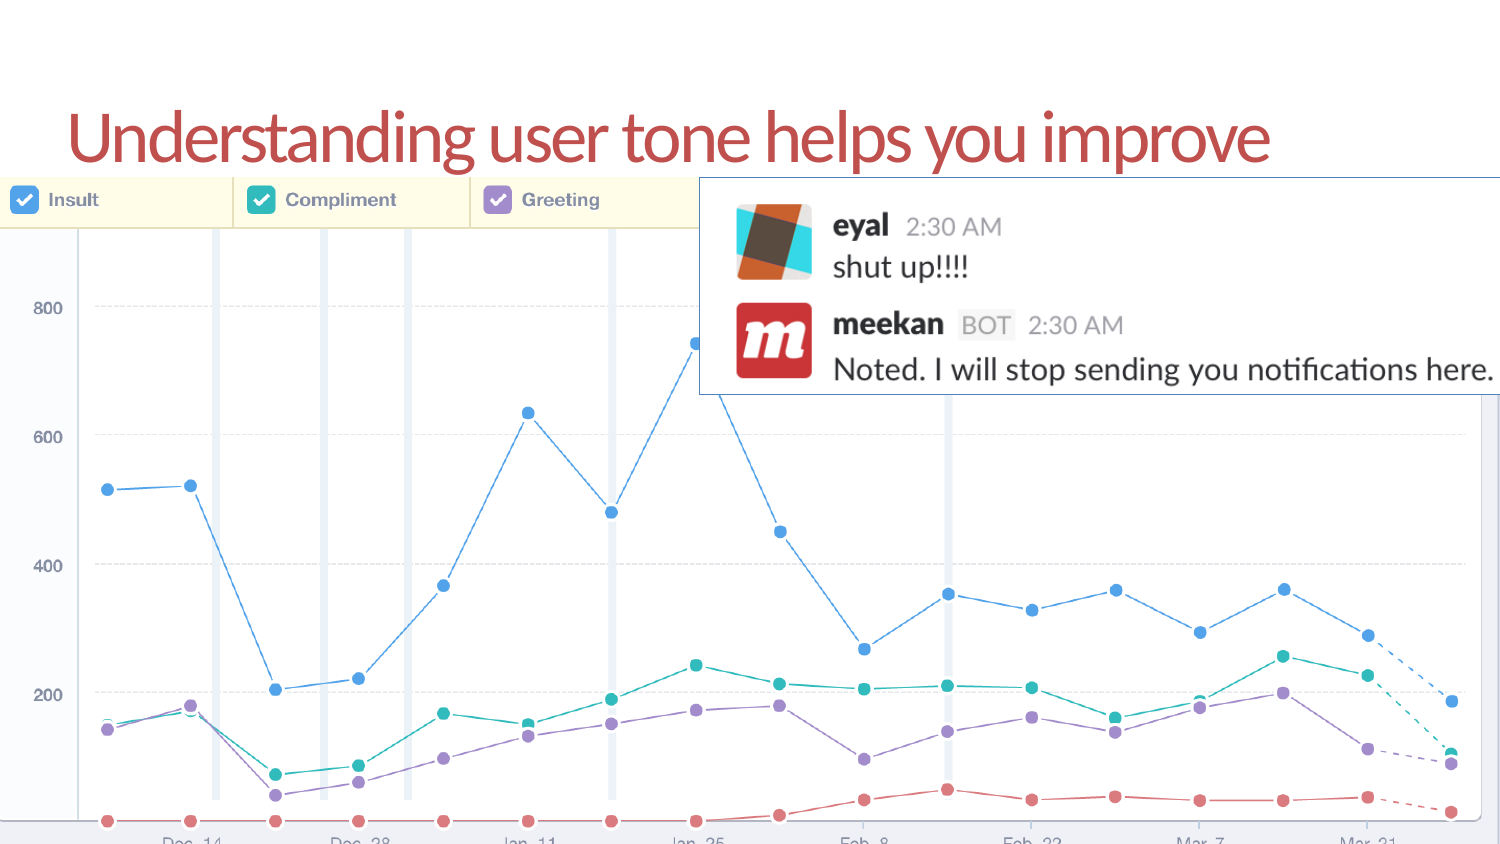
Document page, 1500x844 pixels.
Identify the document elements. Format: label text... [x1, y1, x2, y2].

title Understanding user tone helps you improve [51, 72, 1449, 167]
picture [0, 177, 1500, 844]
